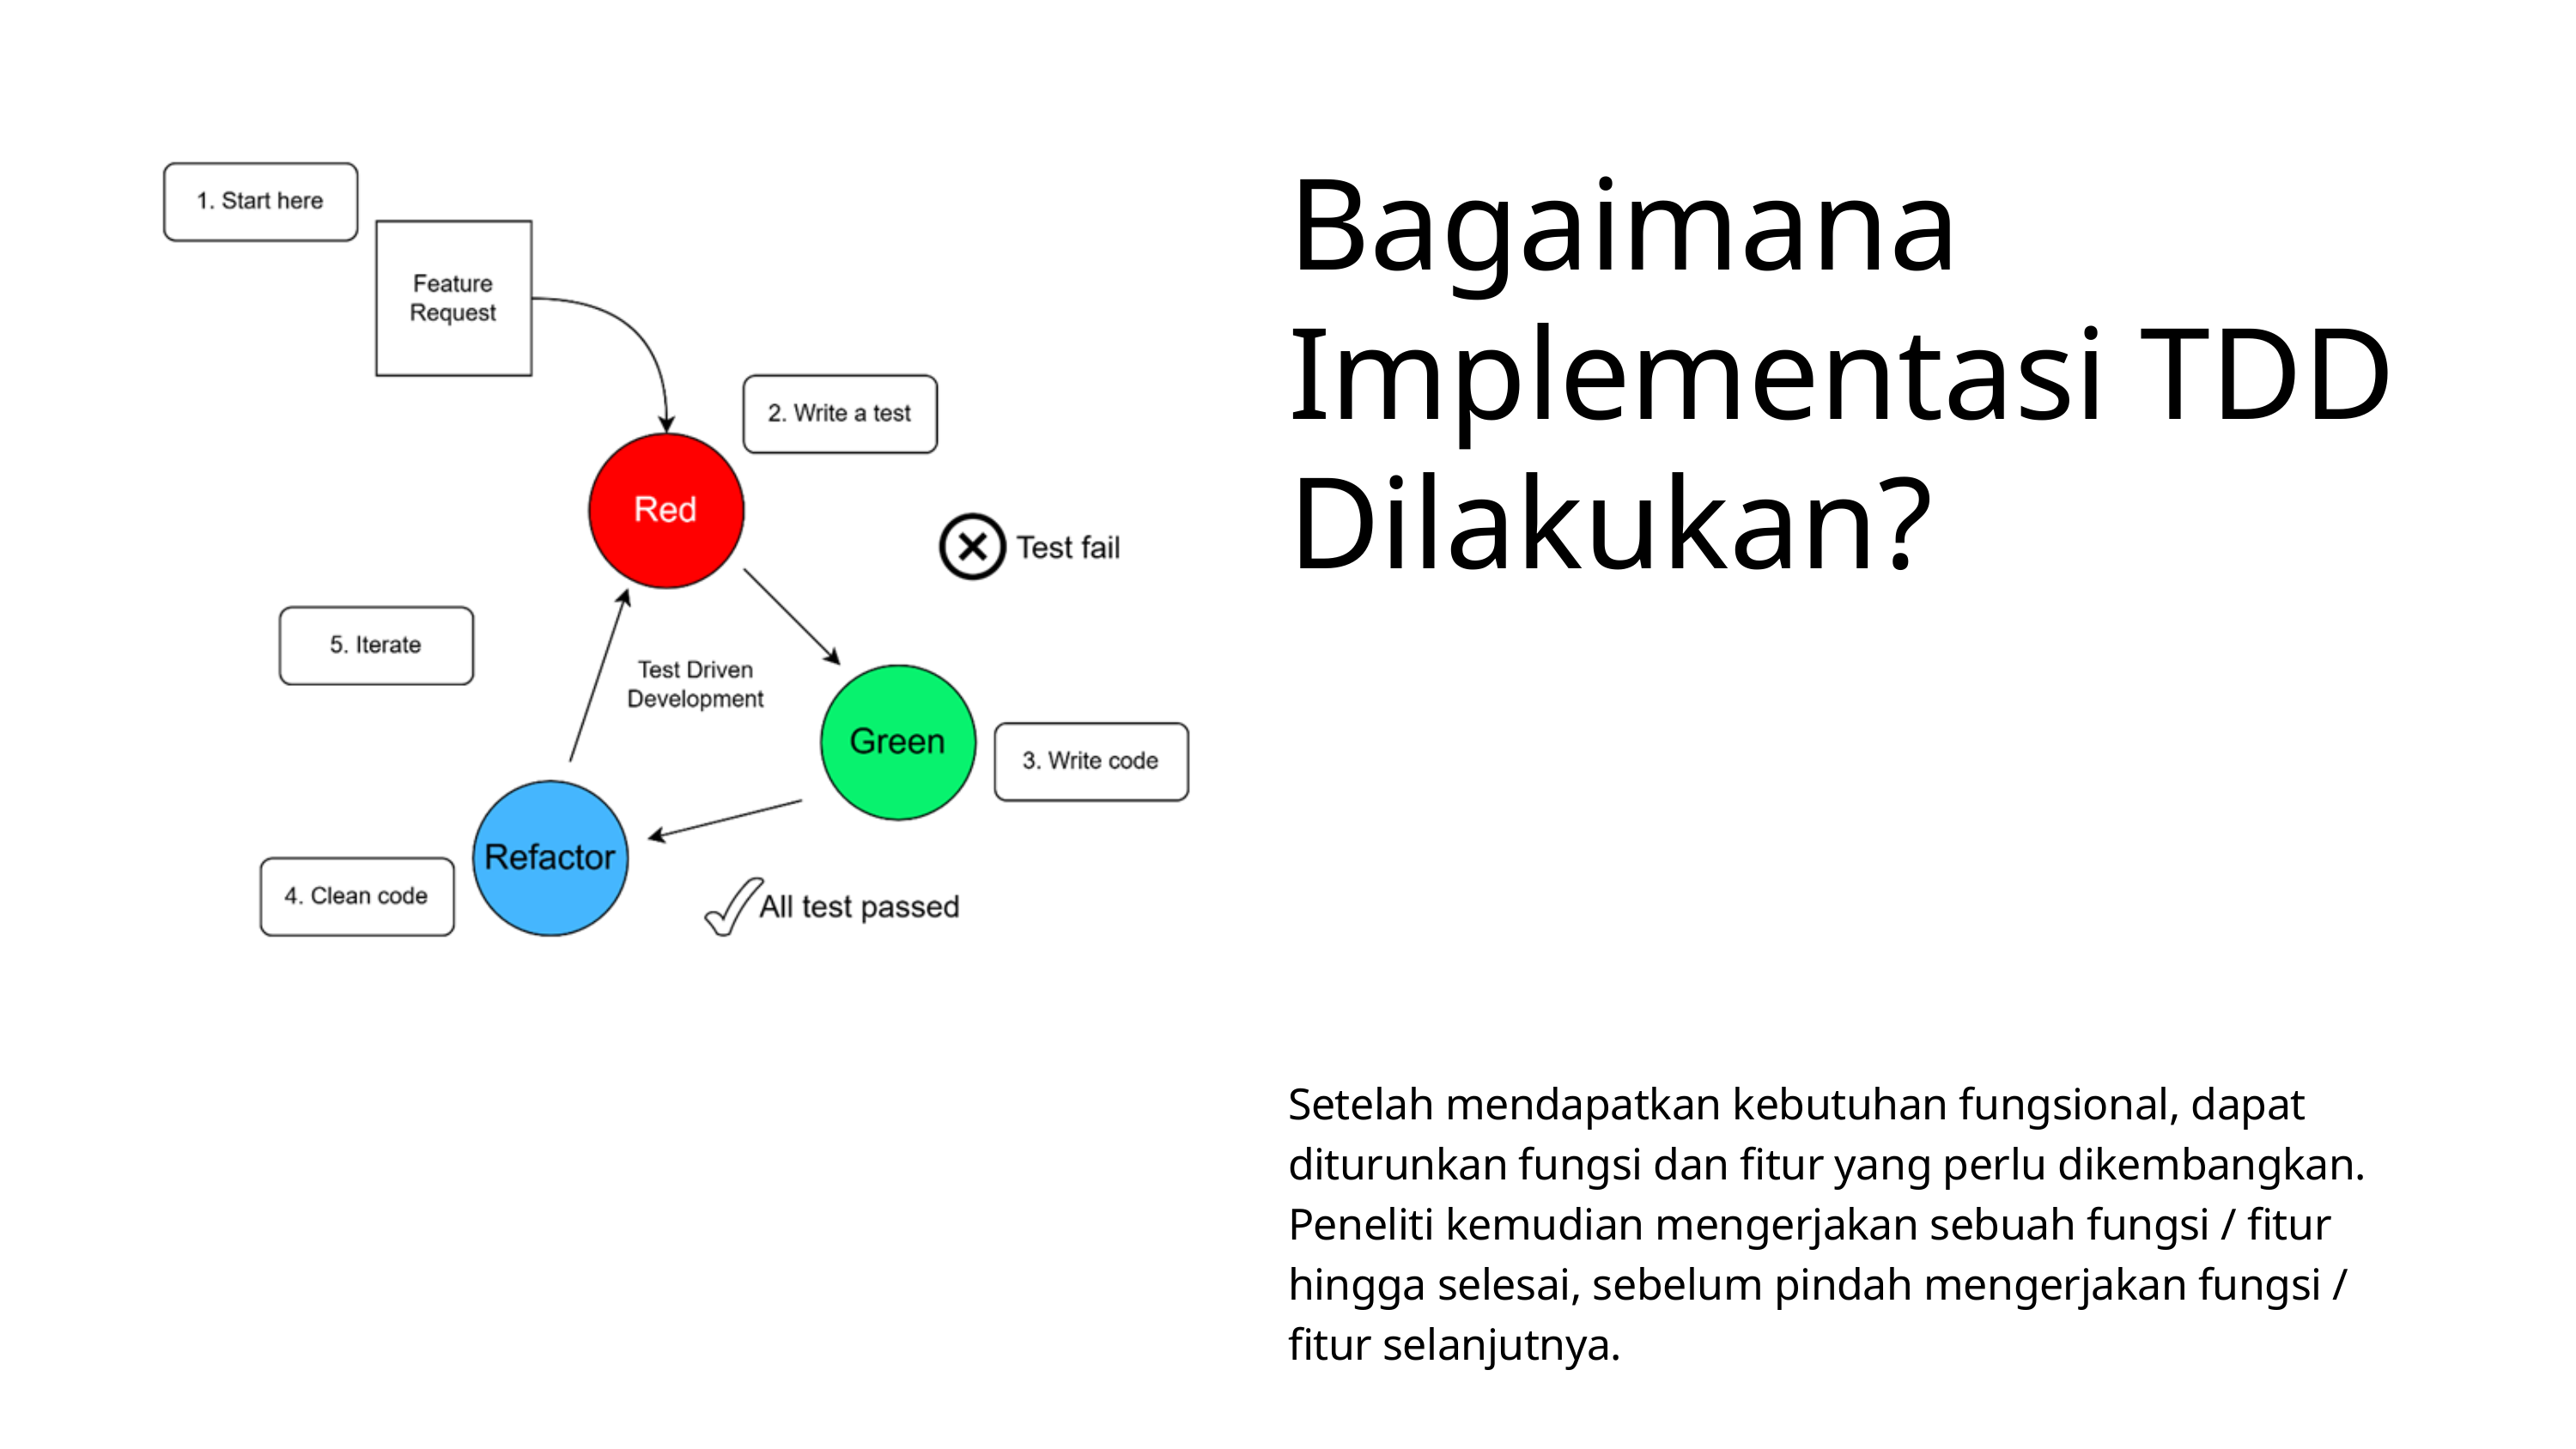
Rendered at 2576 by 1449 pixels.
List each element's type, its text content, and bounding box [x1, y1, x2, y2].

text_box Bagaimana Implementasi TDD Dilakukan? [1288, 146, 2432, 594]
text_box [144, 143, 1209, 956]
text_box Setelah mendapatkan kebutuhan fungsional, dapat diturunkan fungsi dan fitur yang perlu dikembangkan. Peneliti kemudian mengerjakan sebuah fungsi / fitur hingga selesai, sebelum pindah mengerjakan fungsi / fitur selanjutnya. [1288, 1068, 2432, 1369]
